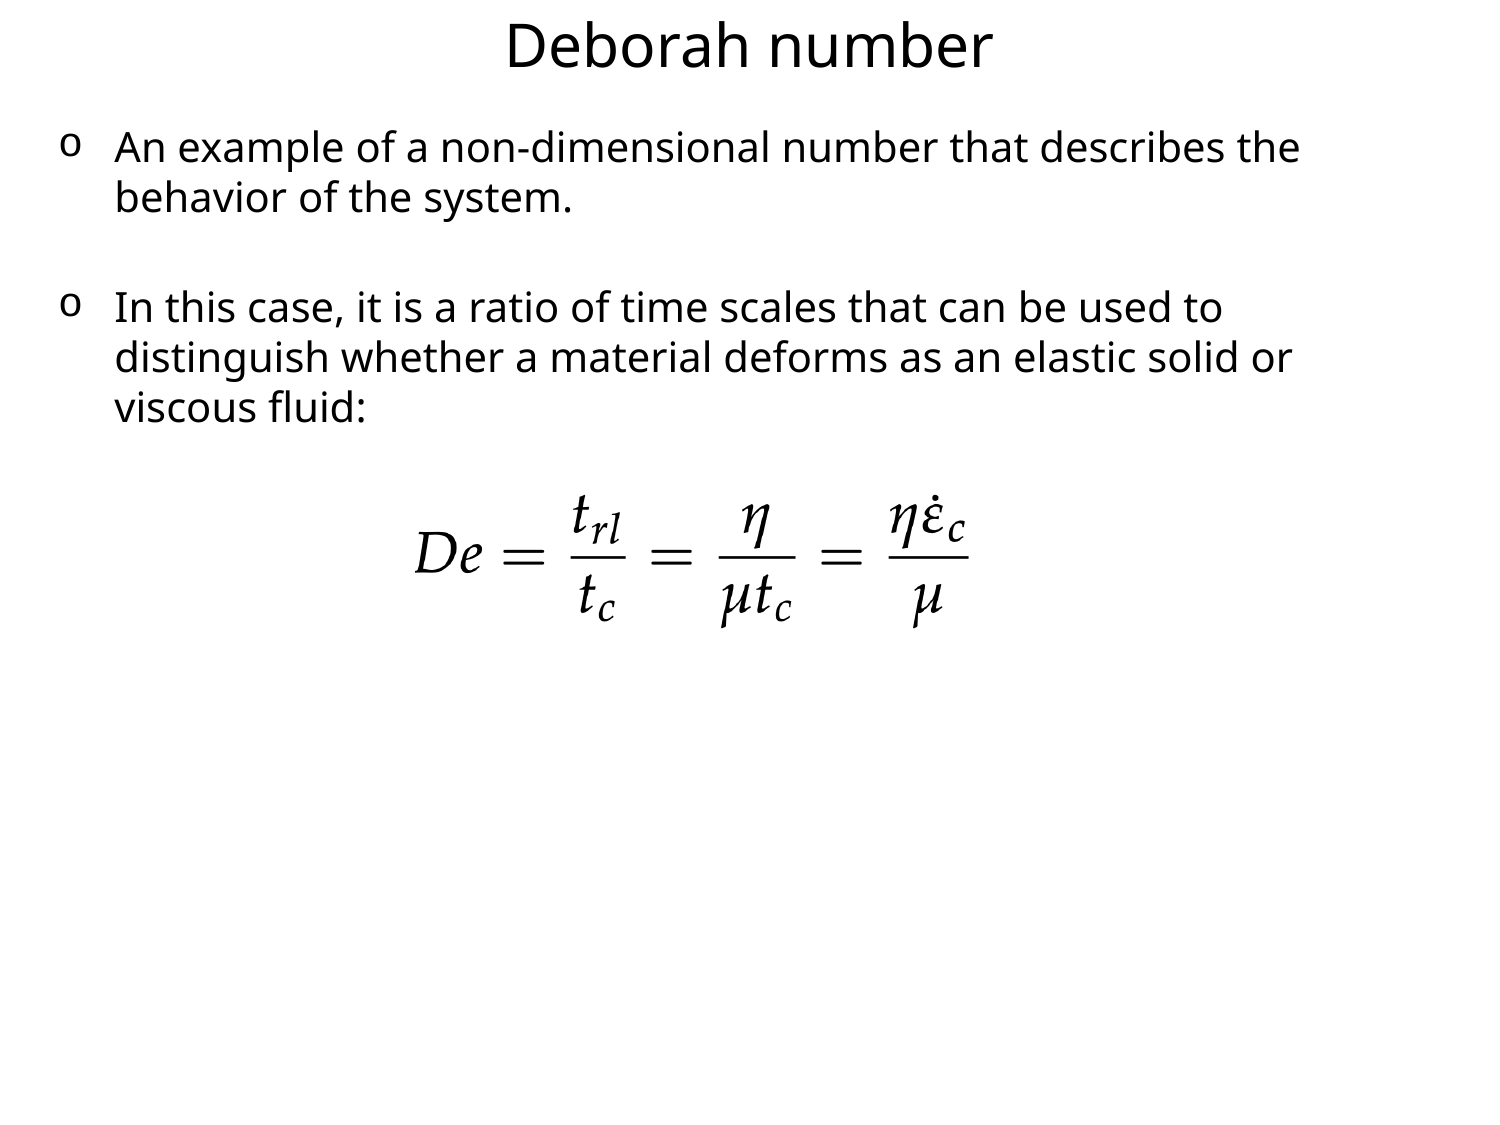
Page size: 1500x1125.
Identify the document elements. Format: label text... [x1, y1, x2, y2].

text_box Deborah number [0, 0, 1500, 88]
text_box An example of a non-dimensional number that describes the behavior of the system. In this case, it is a ratio of time scales that can be used to distinguish whether a material deforms as an elastic solid or viscous fluid: [43, 113, 1455, 438]
picture [393, 469, 994, 646]
